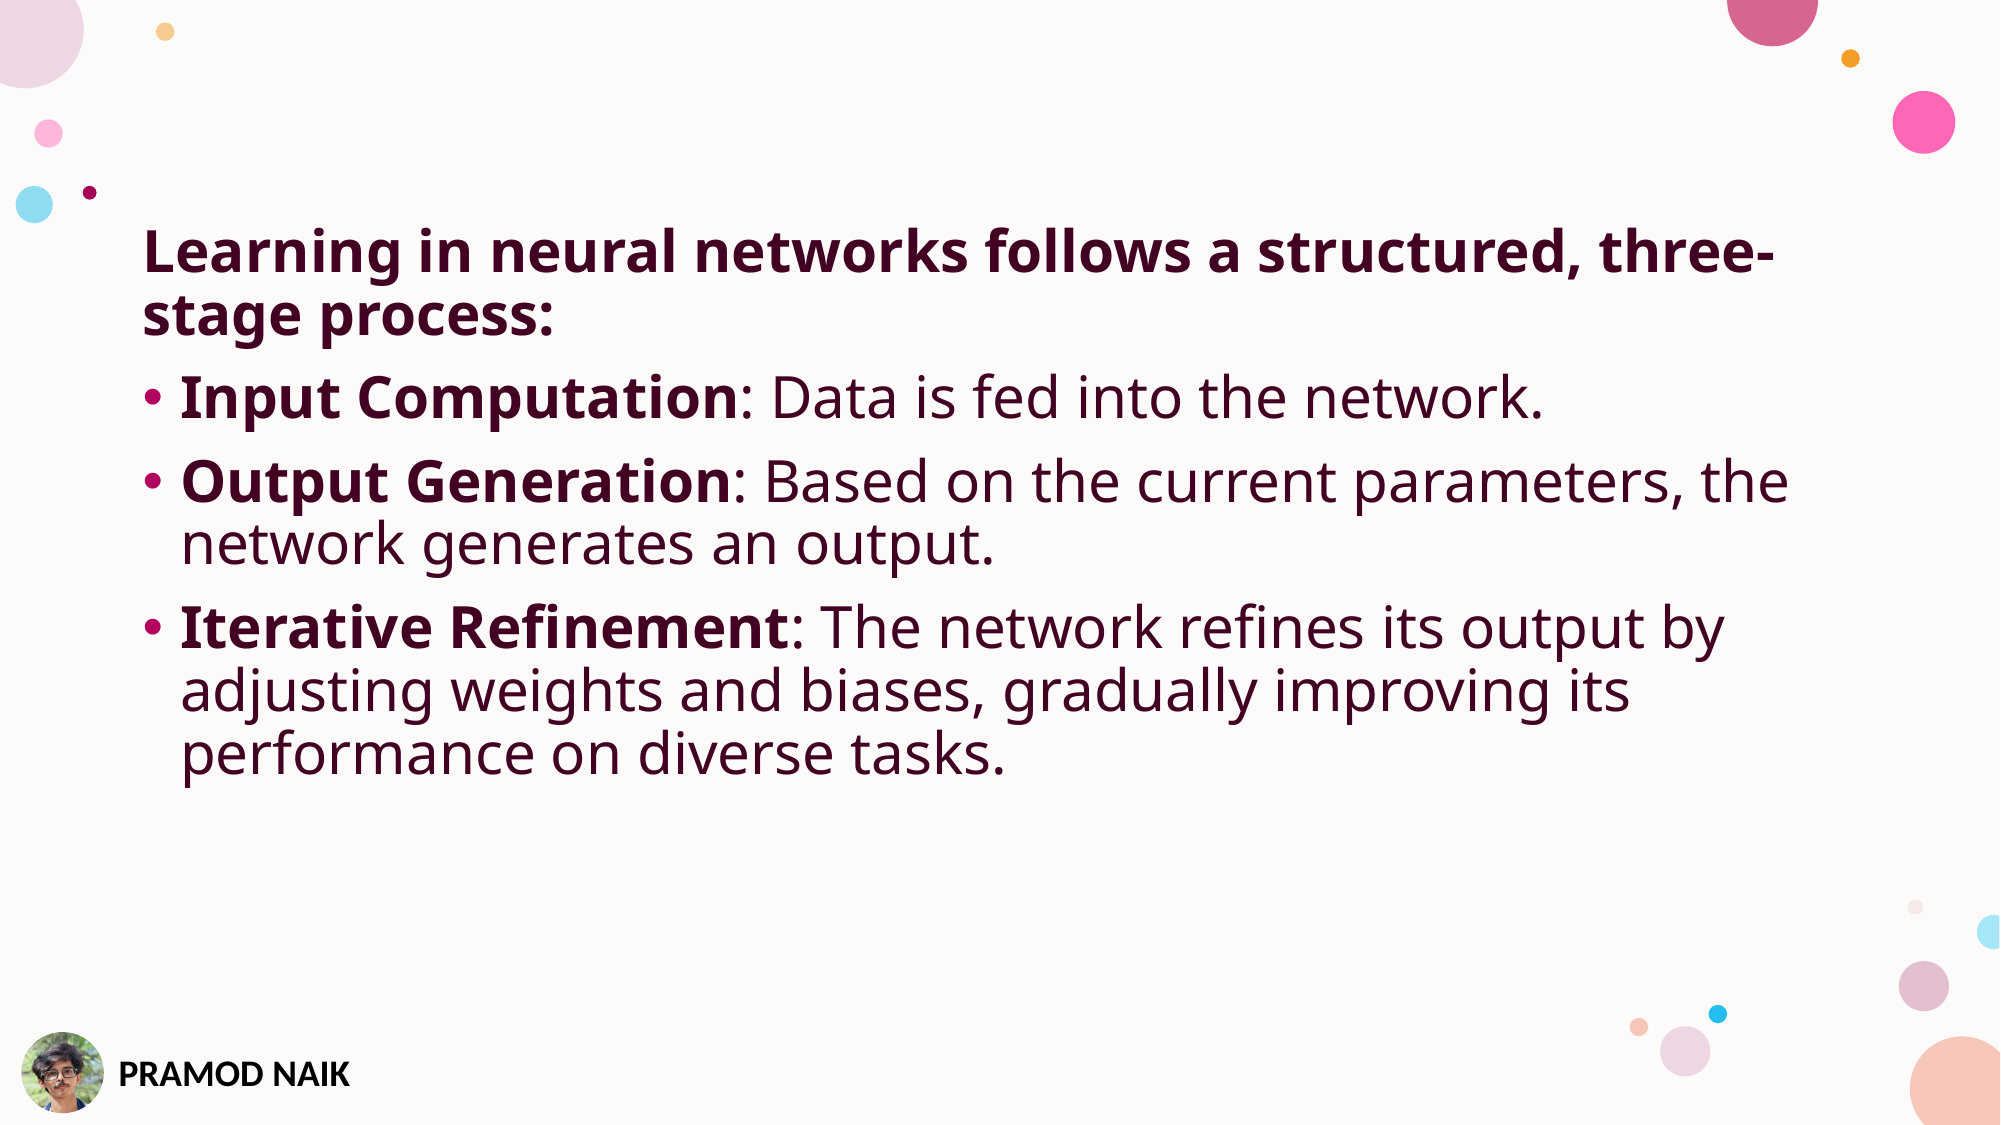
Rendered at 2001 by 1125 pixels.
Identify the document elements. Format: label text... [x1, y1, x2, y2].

list Learning in neural networks follows a structured, three-stage process: Input Computation: Data is fed into the network. Output Generation: Based on the current parameters, the network generates an output. Iterative Refinement: The network refines its output by adjusting weights and biases, gradually improving its performance on diverse tasks. [127, 214, 1877, 1014]
picture [21, 1031, 104, 1114]
